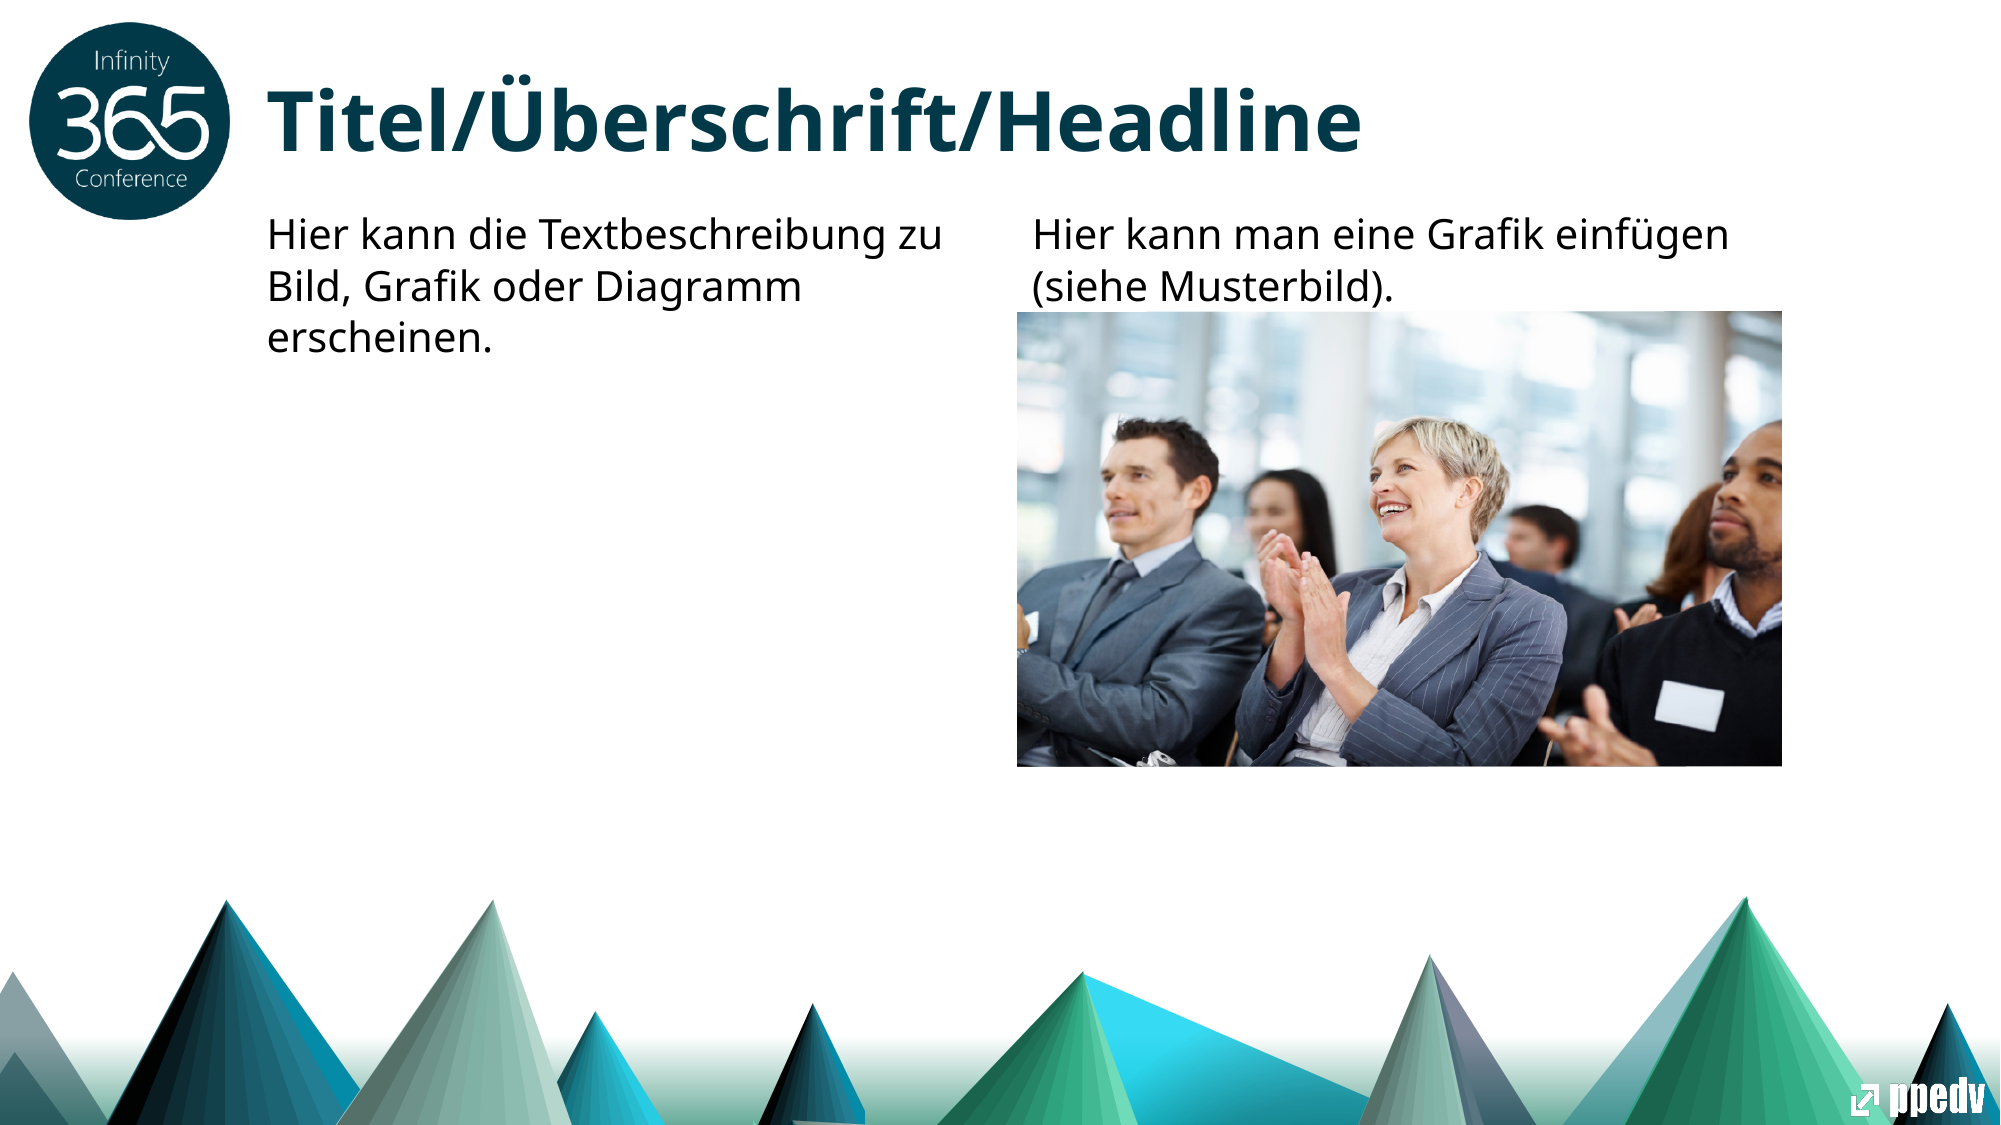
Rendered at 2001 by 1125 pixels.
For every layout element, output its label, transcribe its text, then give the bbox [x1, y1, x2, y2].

picture [0, 896, 2000, 1125]
picture [146, 137, 230, 220]
picture [29, 22, 120, 112]
picture [29, 131, 113, 220]
picture [140, 22, 230, 105]
list Hier kann die Textbeschreibung zu Bild, Grafik oder Diagramm erscheinen. [251, 201, 1016, 891]
text_box Hier kann man eine Grafik einfügen (siehe Musterbild). [1016, 201, 1783, 891]
title Titel/Überschrift/Headline [251, 39, 1977, 202]
picture [58, 88, 100, 159]
picture [105, 86, 208, 160]
picture [1016, 310, 1782, 767]
